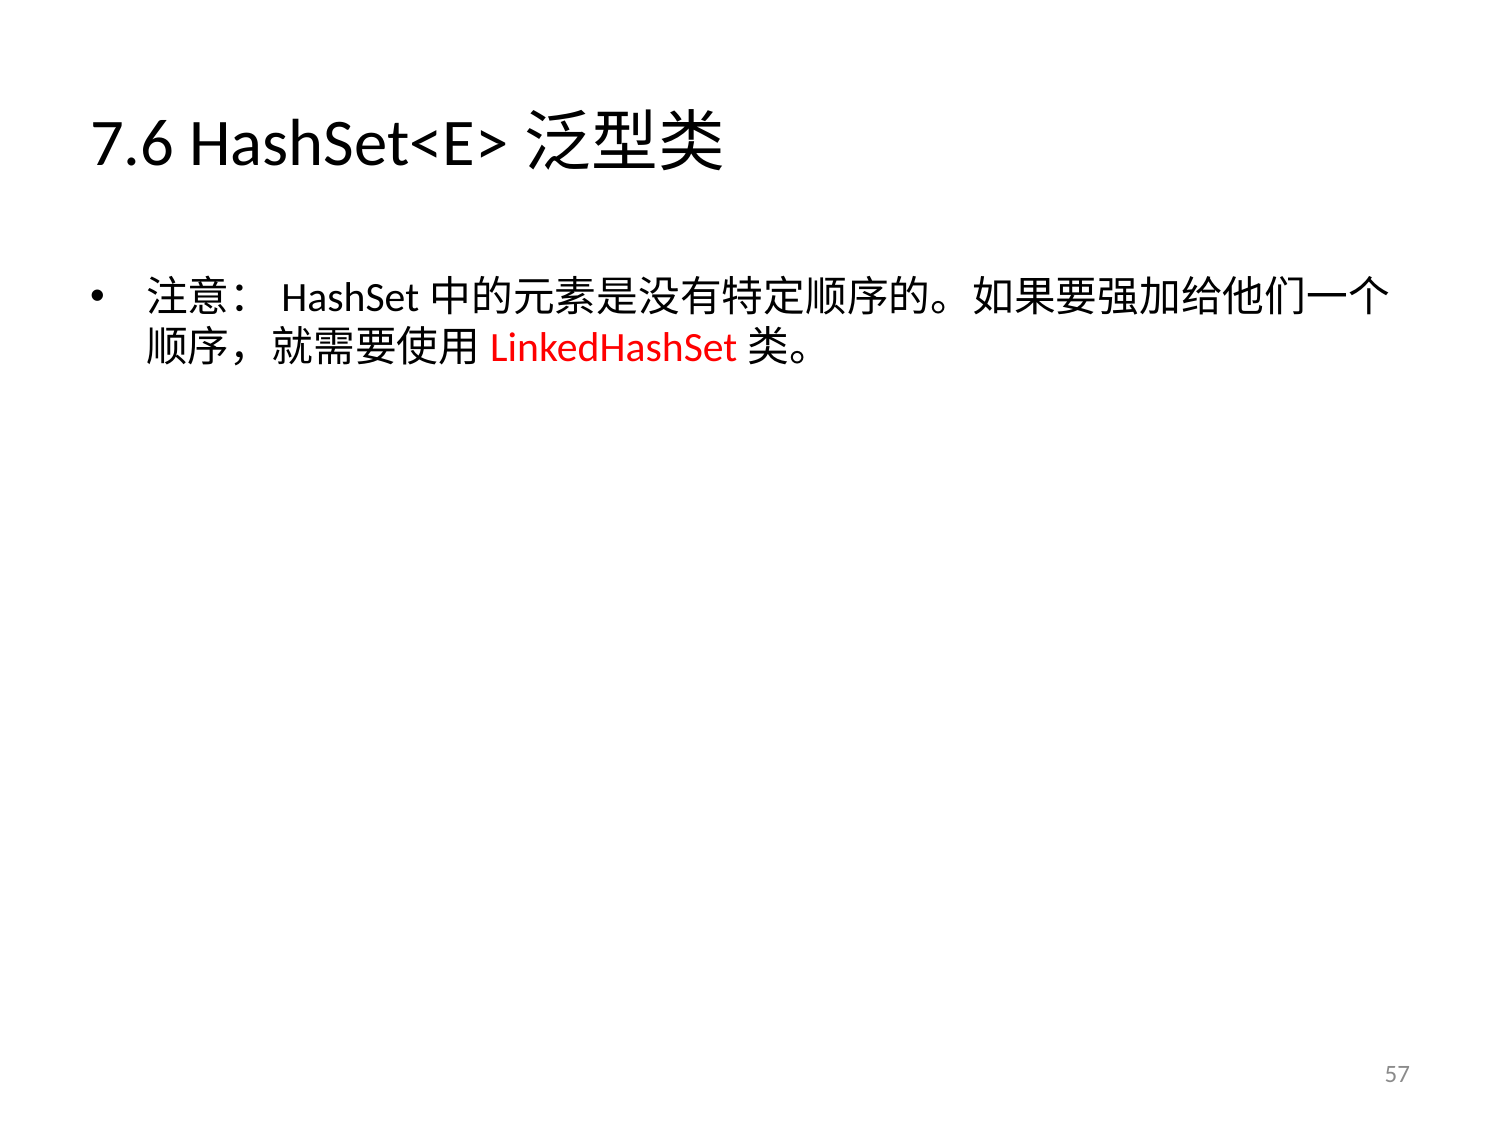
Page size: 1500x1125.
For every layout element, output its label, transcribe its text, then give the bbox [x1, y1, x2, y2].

list 注意：HashSet中的元素是没有特定顺序的。如果要强加给他们一个顺序，就需要使用LinkedHashSet类。 [75, 262, 1425, 1005]
slide_number 57 [1074, 1042, 1425, 1103]
title 7.6 HashSet<E>泛型类 [75, 45, 1425, 233]
